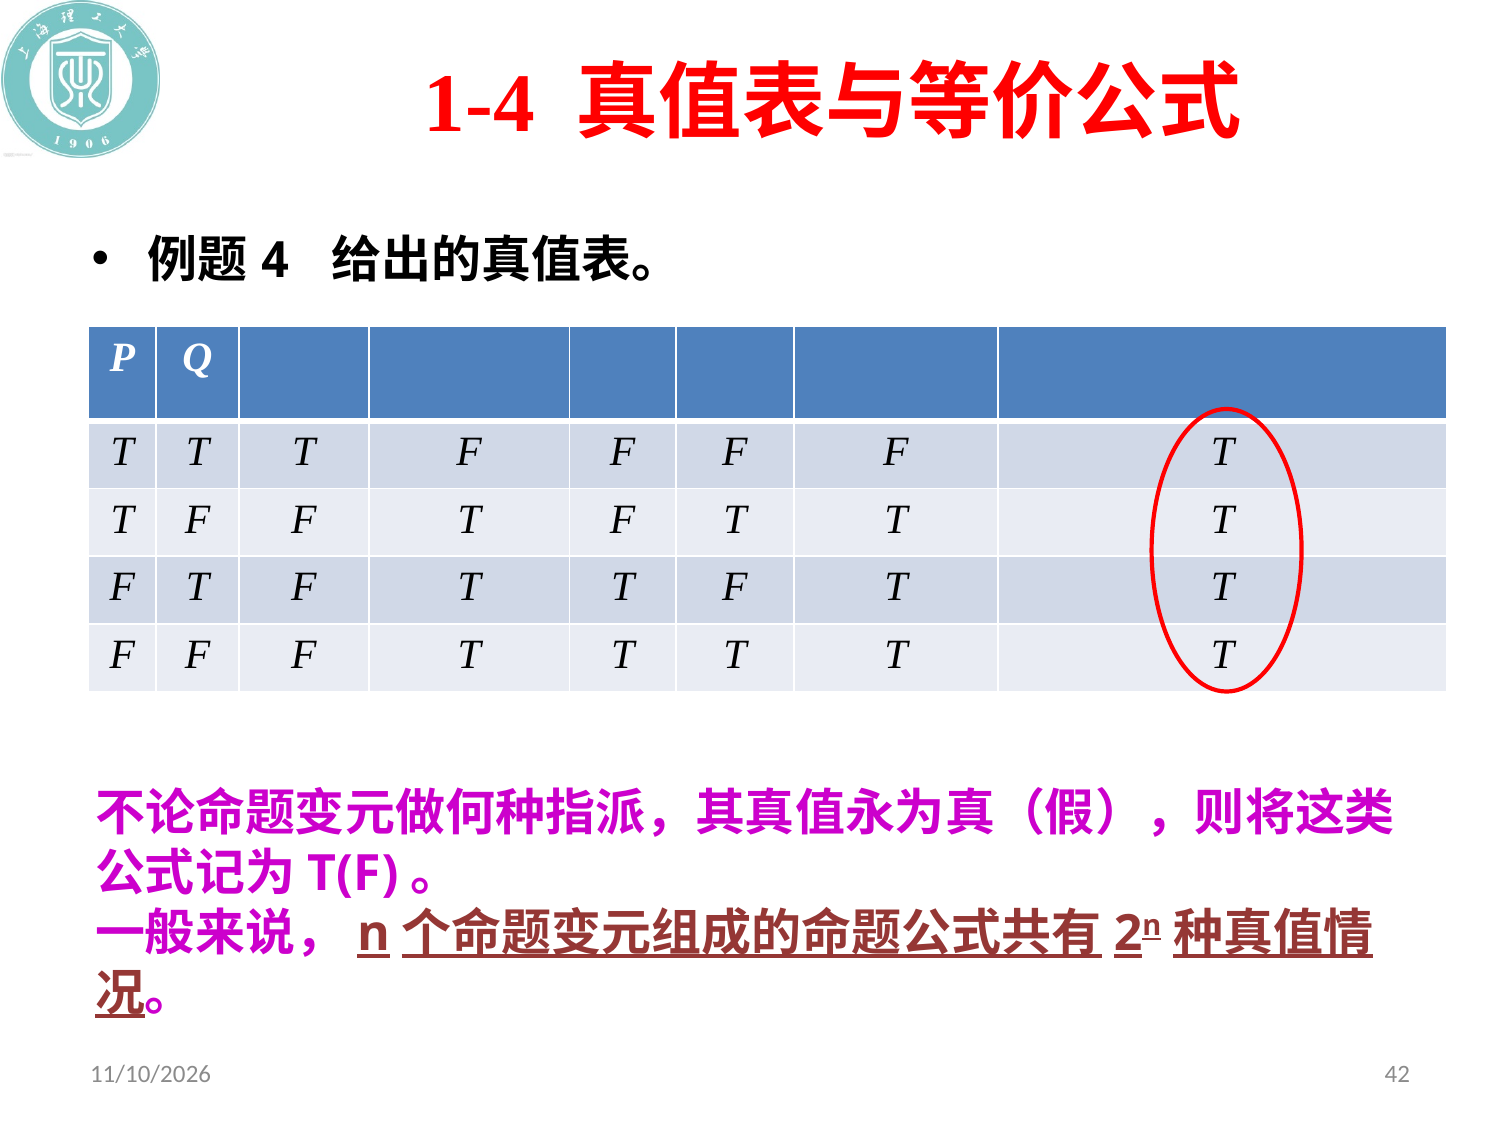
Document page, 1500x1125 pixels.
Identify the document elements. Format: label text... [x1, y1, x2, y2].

text_box 不论命题变元做何种指派，其真值永为真（假），则将这类公式记为T(F)。 一般来说，n个命题变元组成的命题公式共有2n种真值情况。 [5, 772, 1415, 1028]
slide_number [75, 1042, 425, 1103]
title 1-4 真值表与等价公式 [195, 11, 1471, 185]
picture [1, 0, 160, 158]
text_box [1149, 406, 1304, 694]
slide_number 42 [1074, 1042, 1425, 1103]
